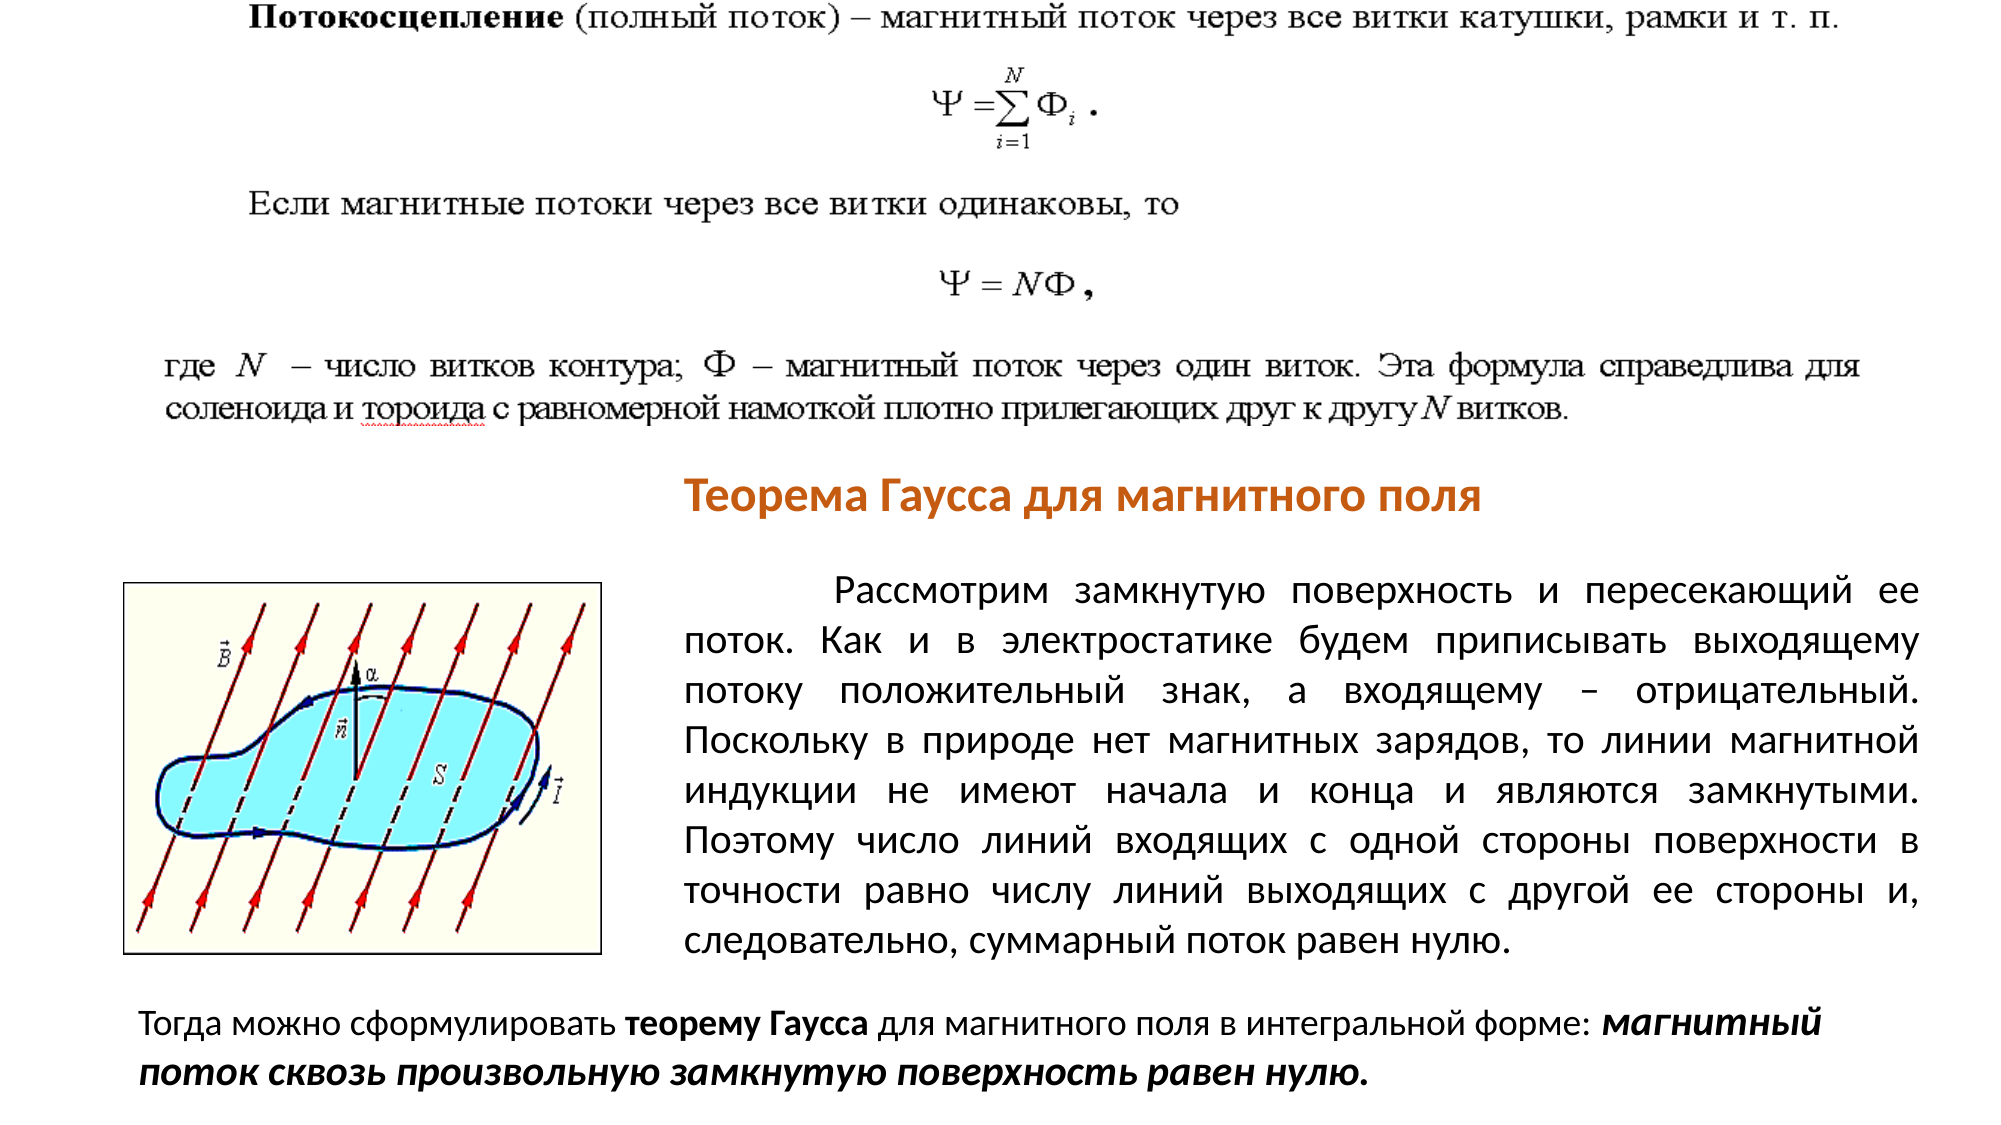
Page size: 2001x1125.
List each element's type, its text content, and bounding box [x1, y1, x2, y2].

text_box Теорема Гаусса для магнитного поля [669, 454, 1573, 530]
picture [156, 0, 1875, 426]
text_box Тогда можно сформулировать теорему Гаусса для магнитного поля в интегральной форме: магнитный поток сквозь произвольную замкнутую поверхность равен нулю. [123, 985, 1857, 1101]
picture [123, 582, 602, 955]
text_box Рассмотрим замкнутую поверхность и пересекающий ее поток. Как и в электростатике будем приписывать выходящему потоку положительный знак, а входящему – отрицательный. Поскольку в природе нет магнитных зарядов, то линии магнитной индукции не имеют начала и конца и являются замкнутыми. Поэтому число линий входящих с одной стороны поверхности в точности равно числу линий выходящих с другой ее стороны и, следовательно, суммарный поток равен нулю. [669, 554, 1936, 970]
